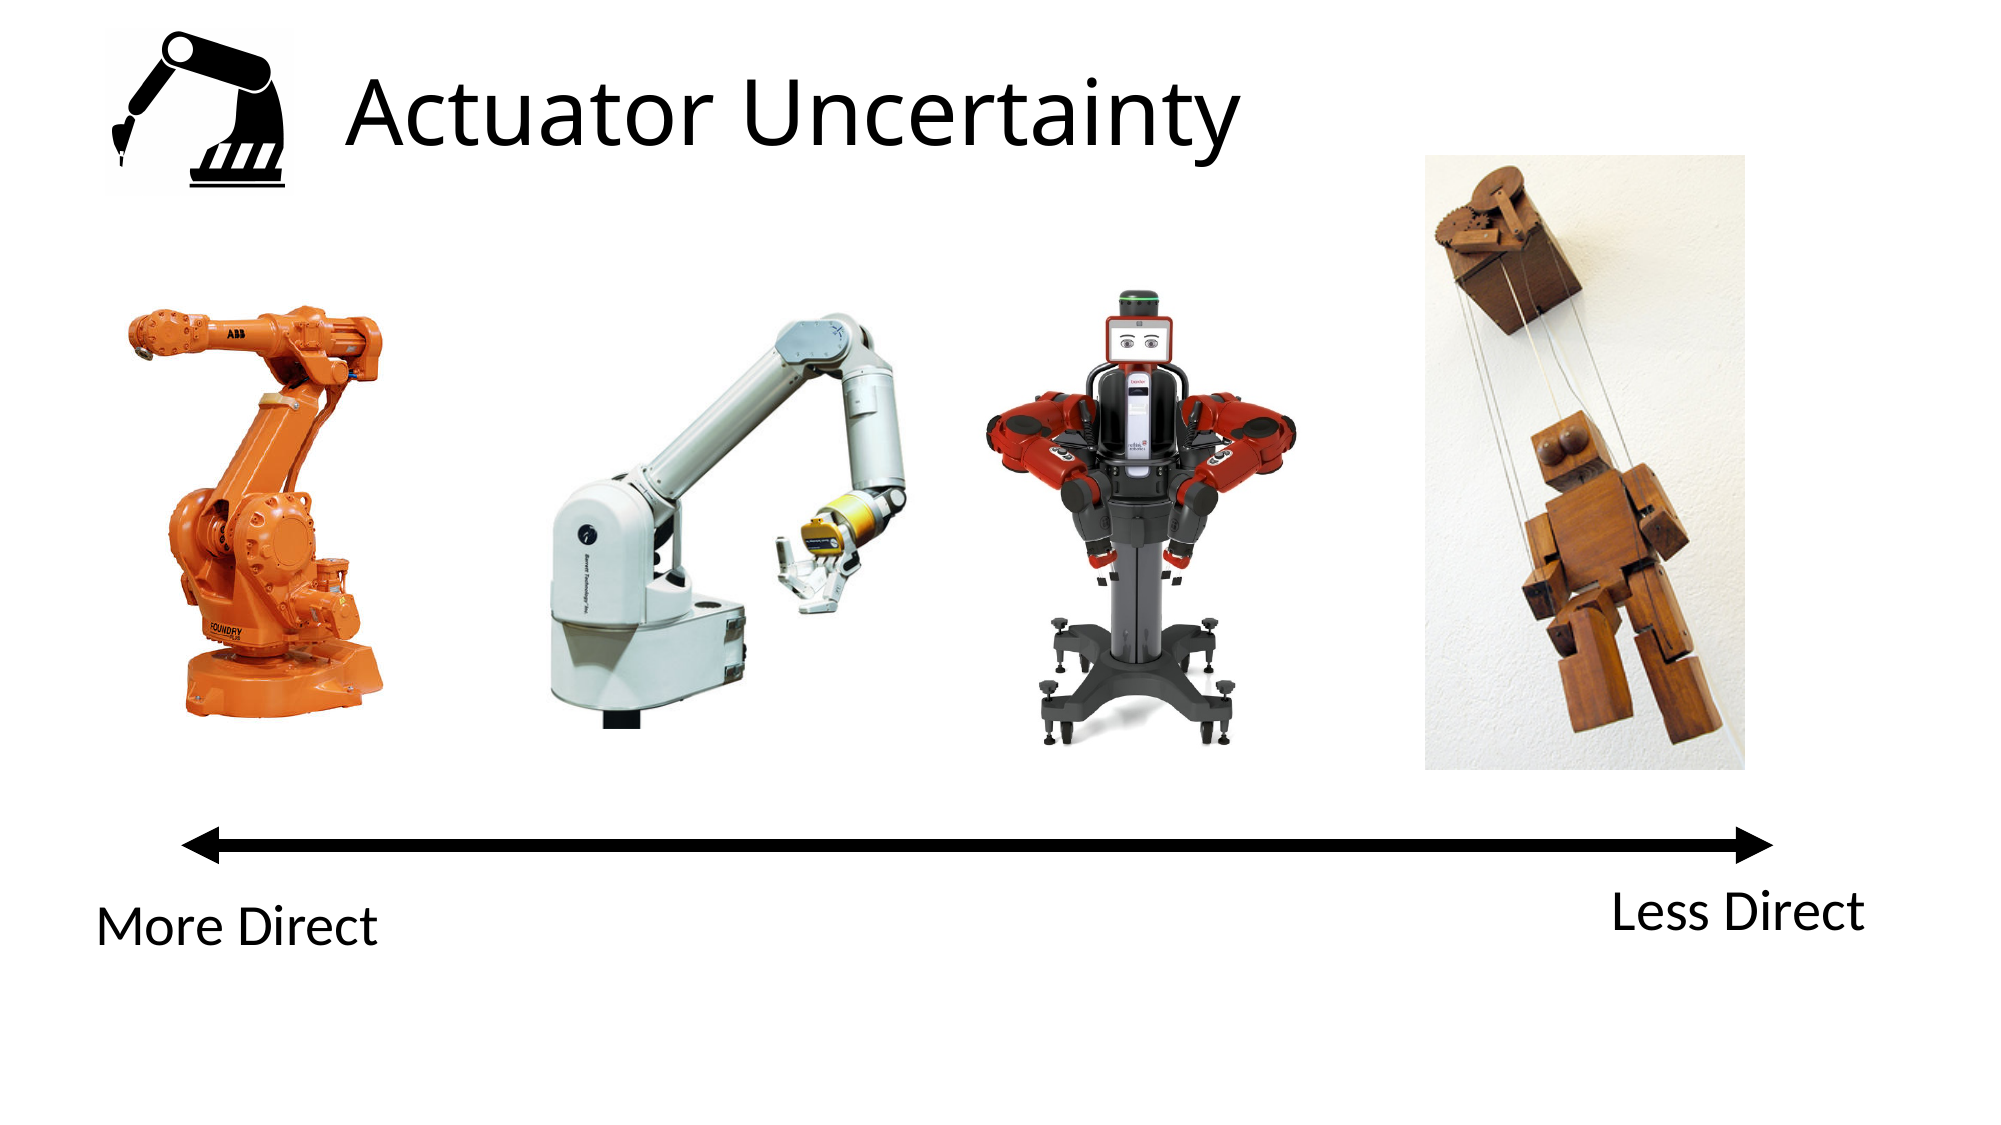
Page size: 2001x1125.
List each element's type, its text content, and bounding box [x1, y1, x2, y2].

text_box Actuator Uncertainty [330, 35, 1608, 196]
picture [28, 285, 1303, 752]
text_box Less Direct [1596, 864, 1881, 949]
picture [1424, 155, 1745, 770]
text_box More Direct [80, 879, 395, 965]
picture [104, 28, 294, 196]
